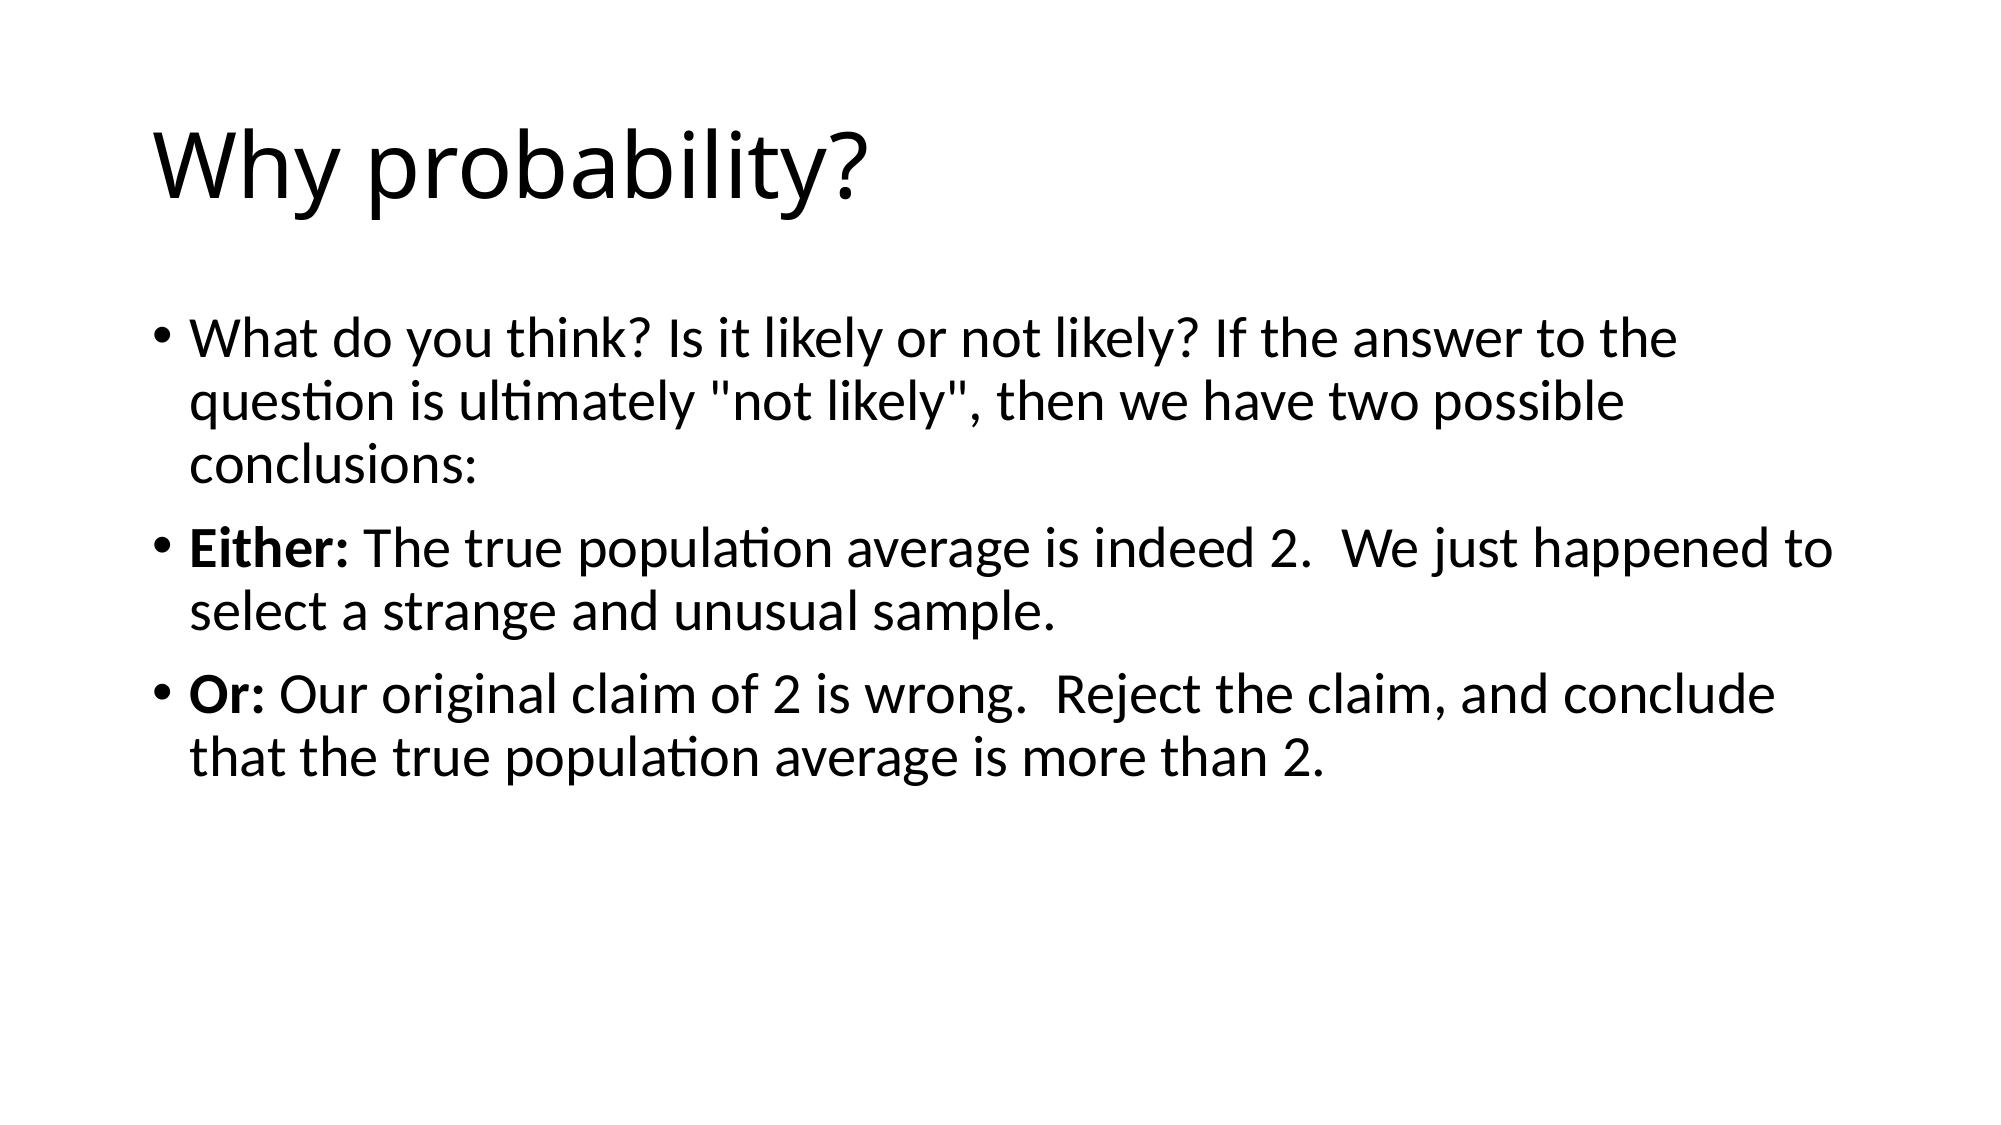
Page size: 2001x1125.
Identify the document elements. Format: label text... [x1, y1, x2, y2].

title Why probability? [137, 59, 1863, 278]
list What do you think? Is it likely or not likely? If the answer to the question is ultimately "not likely", then we have two possible conclusions: Either: The true population average is indeed 2. We just happened to select a strange and unusual sample. Or: Our original claim of 2 is wrong. Reject the claim, and conclude that the true population average is more than 2. [137, 299, 1863, 1014]
